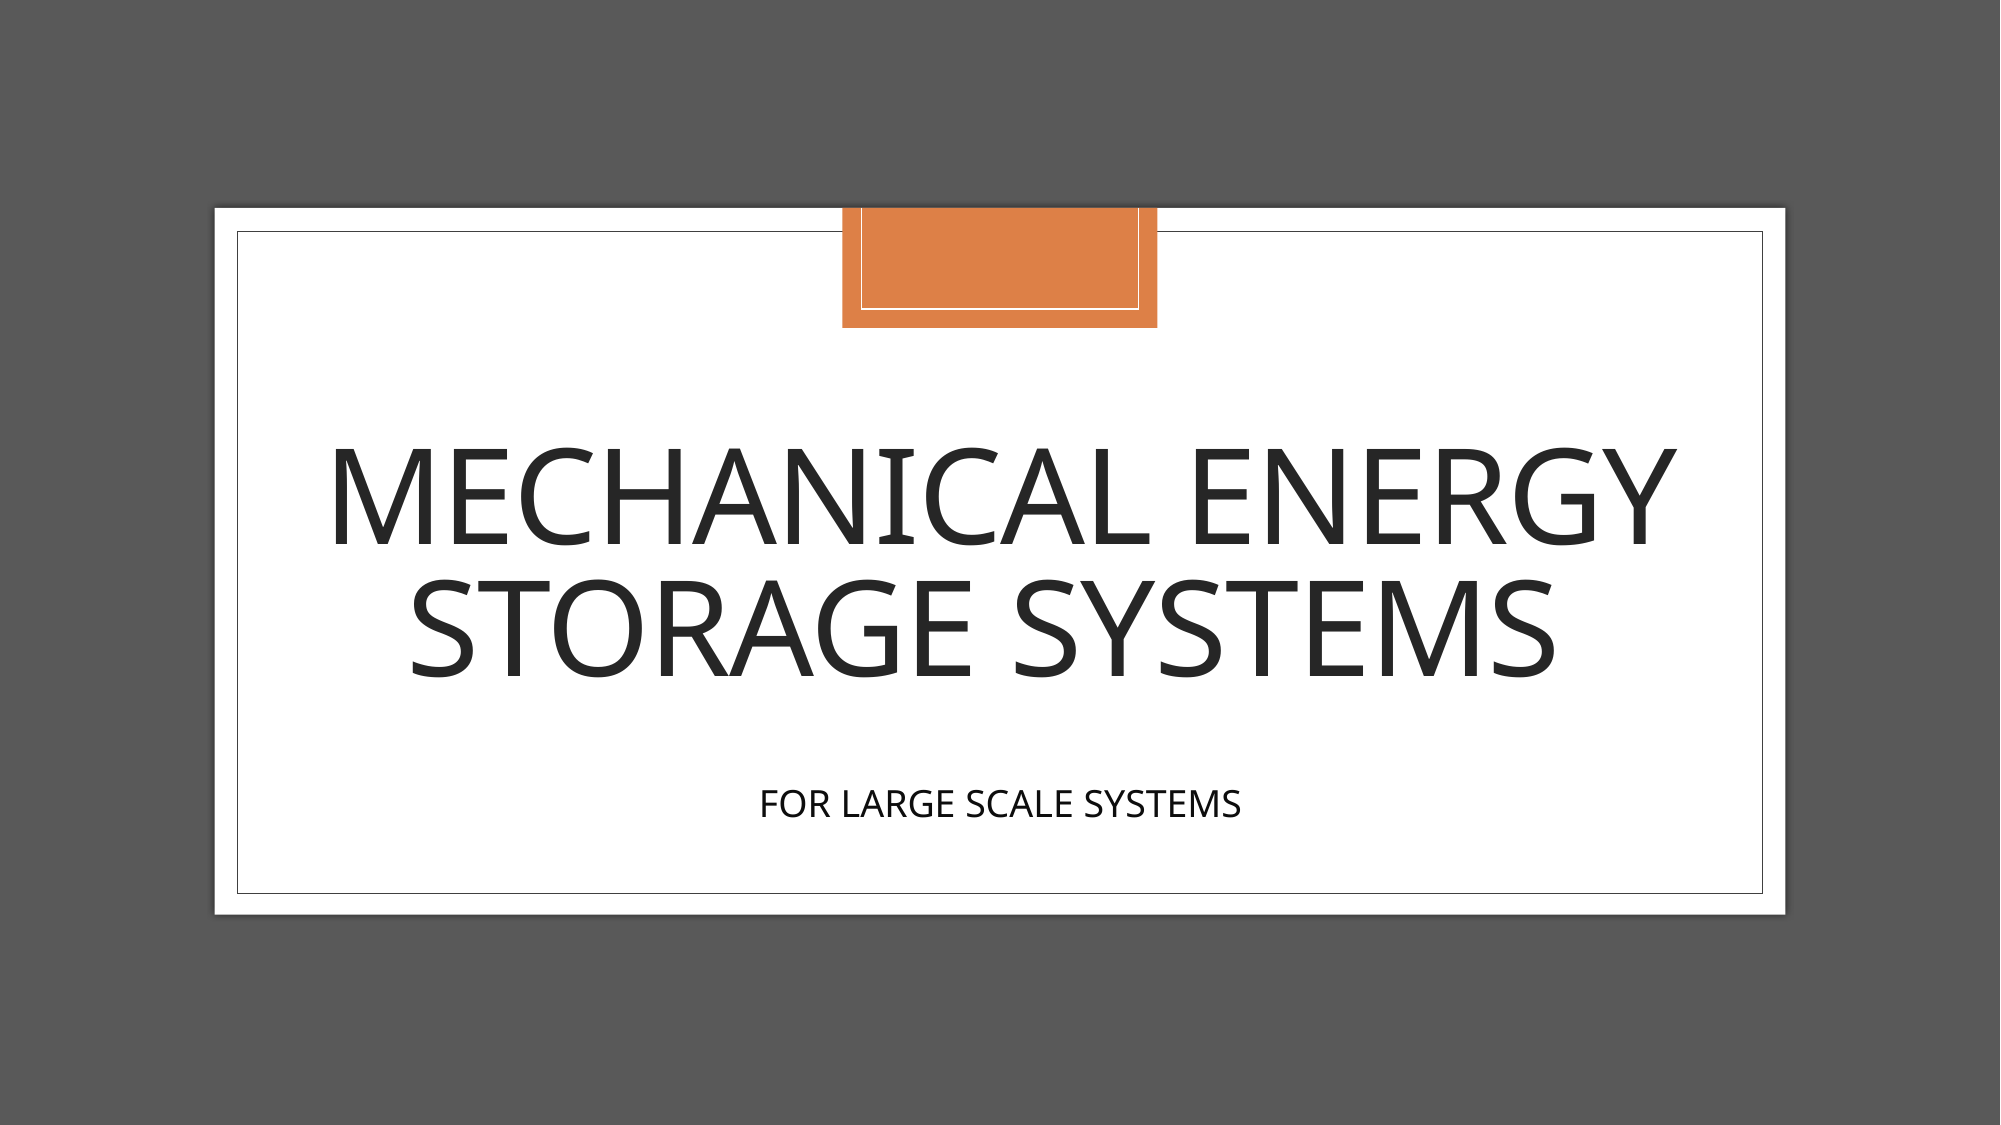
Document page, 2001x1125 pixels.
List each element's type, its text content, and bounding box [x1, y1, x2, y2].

list FOR LARGE SCALE SYSTEMS [267, 768, 1734, 844]
title Mechanical energy storage systems [267, 373, 1733, 768]
